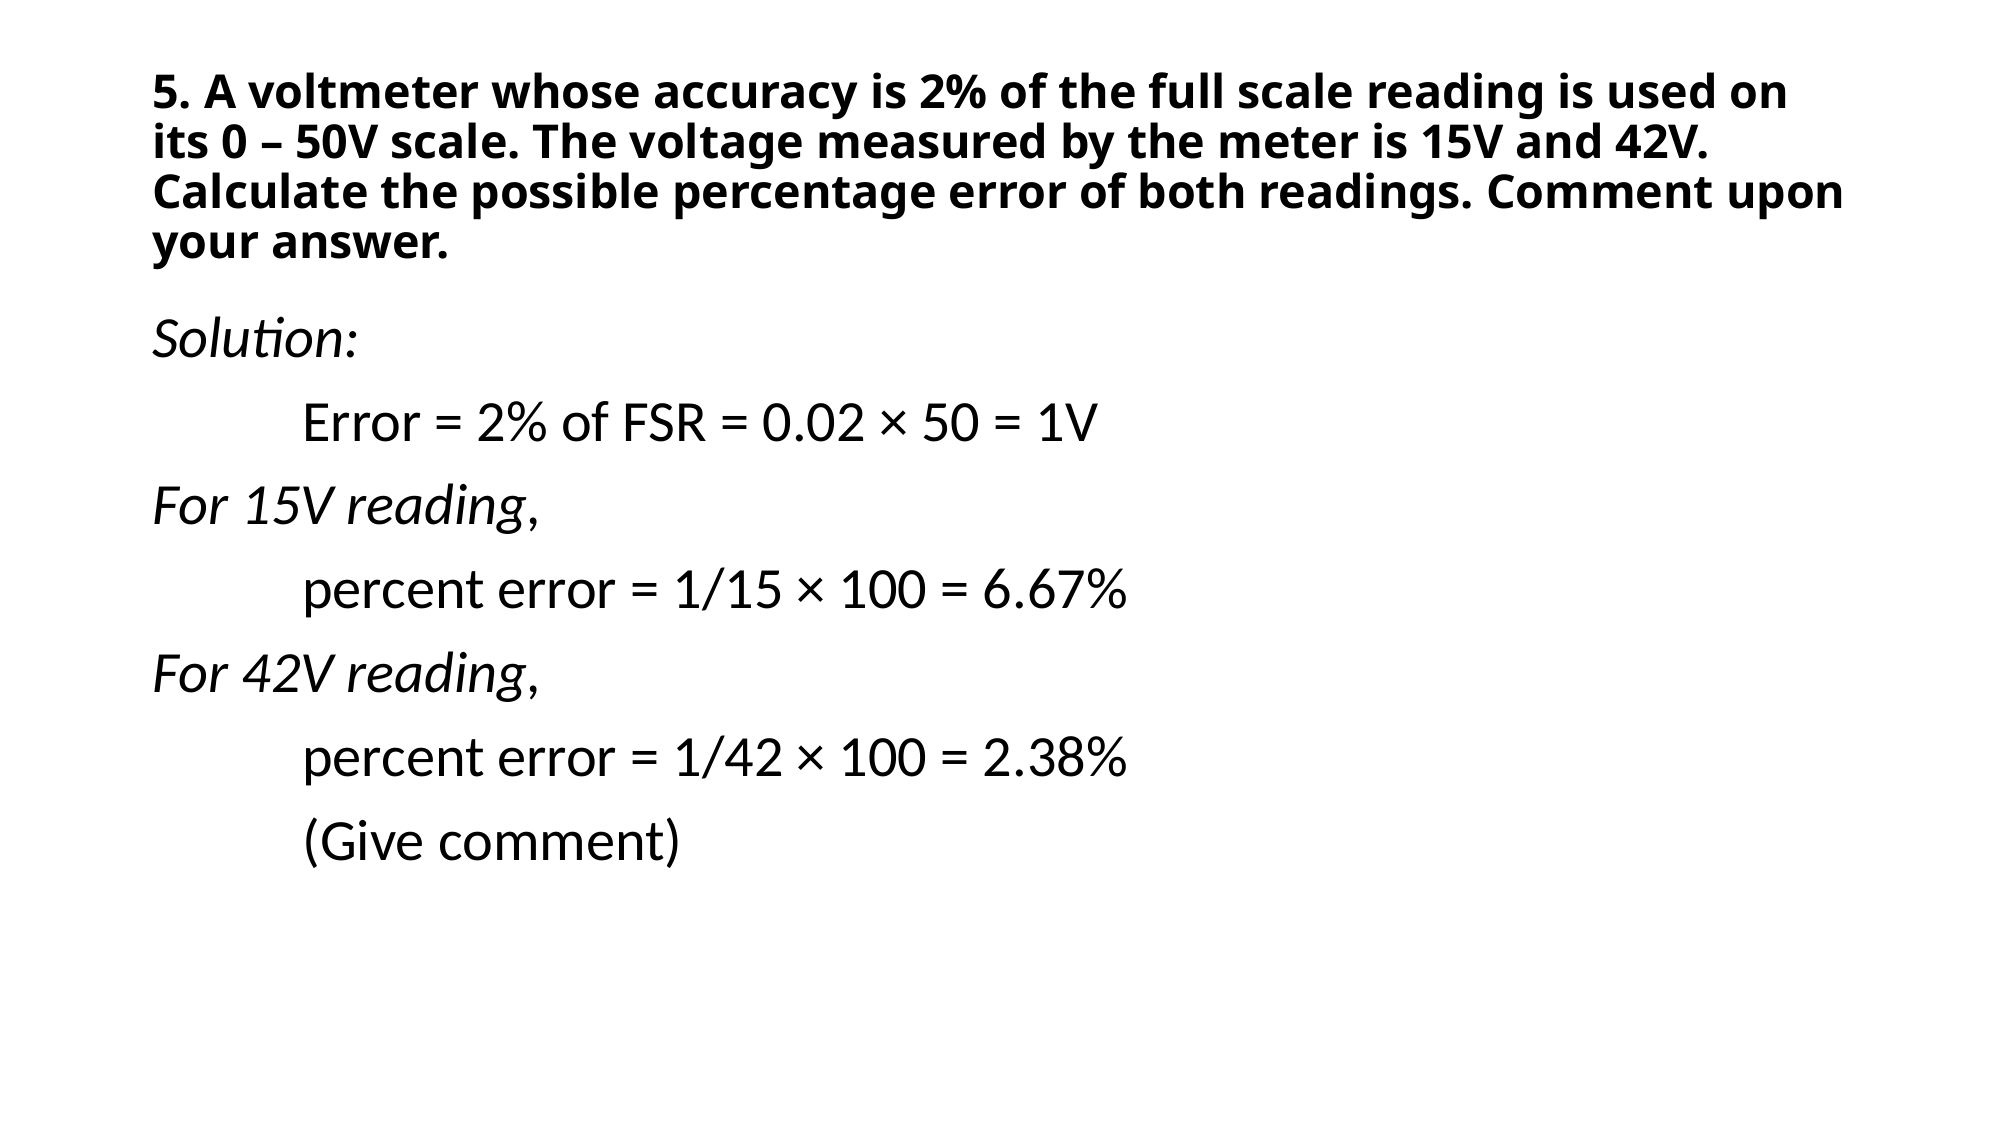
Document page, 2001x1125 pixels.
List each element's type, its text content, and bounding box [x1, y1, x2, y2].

list Solution: Error = 2% of FSR = 0.02 × 50 = 1V For 15V reading, percent error = 1/15 × 100 = 6.67% For 42V reading, percent error = 1/42 × 100 = 2.38% (Give comment) [137, 299, 1863, 1014]
title 5. A voltmeter whose accuracy is 2% of the full scale reading is used on its 0 – 50V scale. The voltage measured by the meter is 15V and 42V. Calculate the possible percentage error of both readings. Comment upon your answer. [137, 59, 1863, 278]
